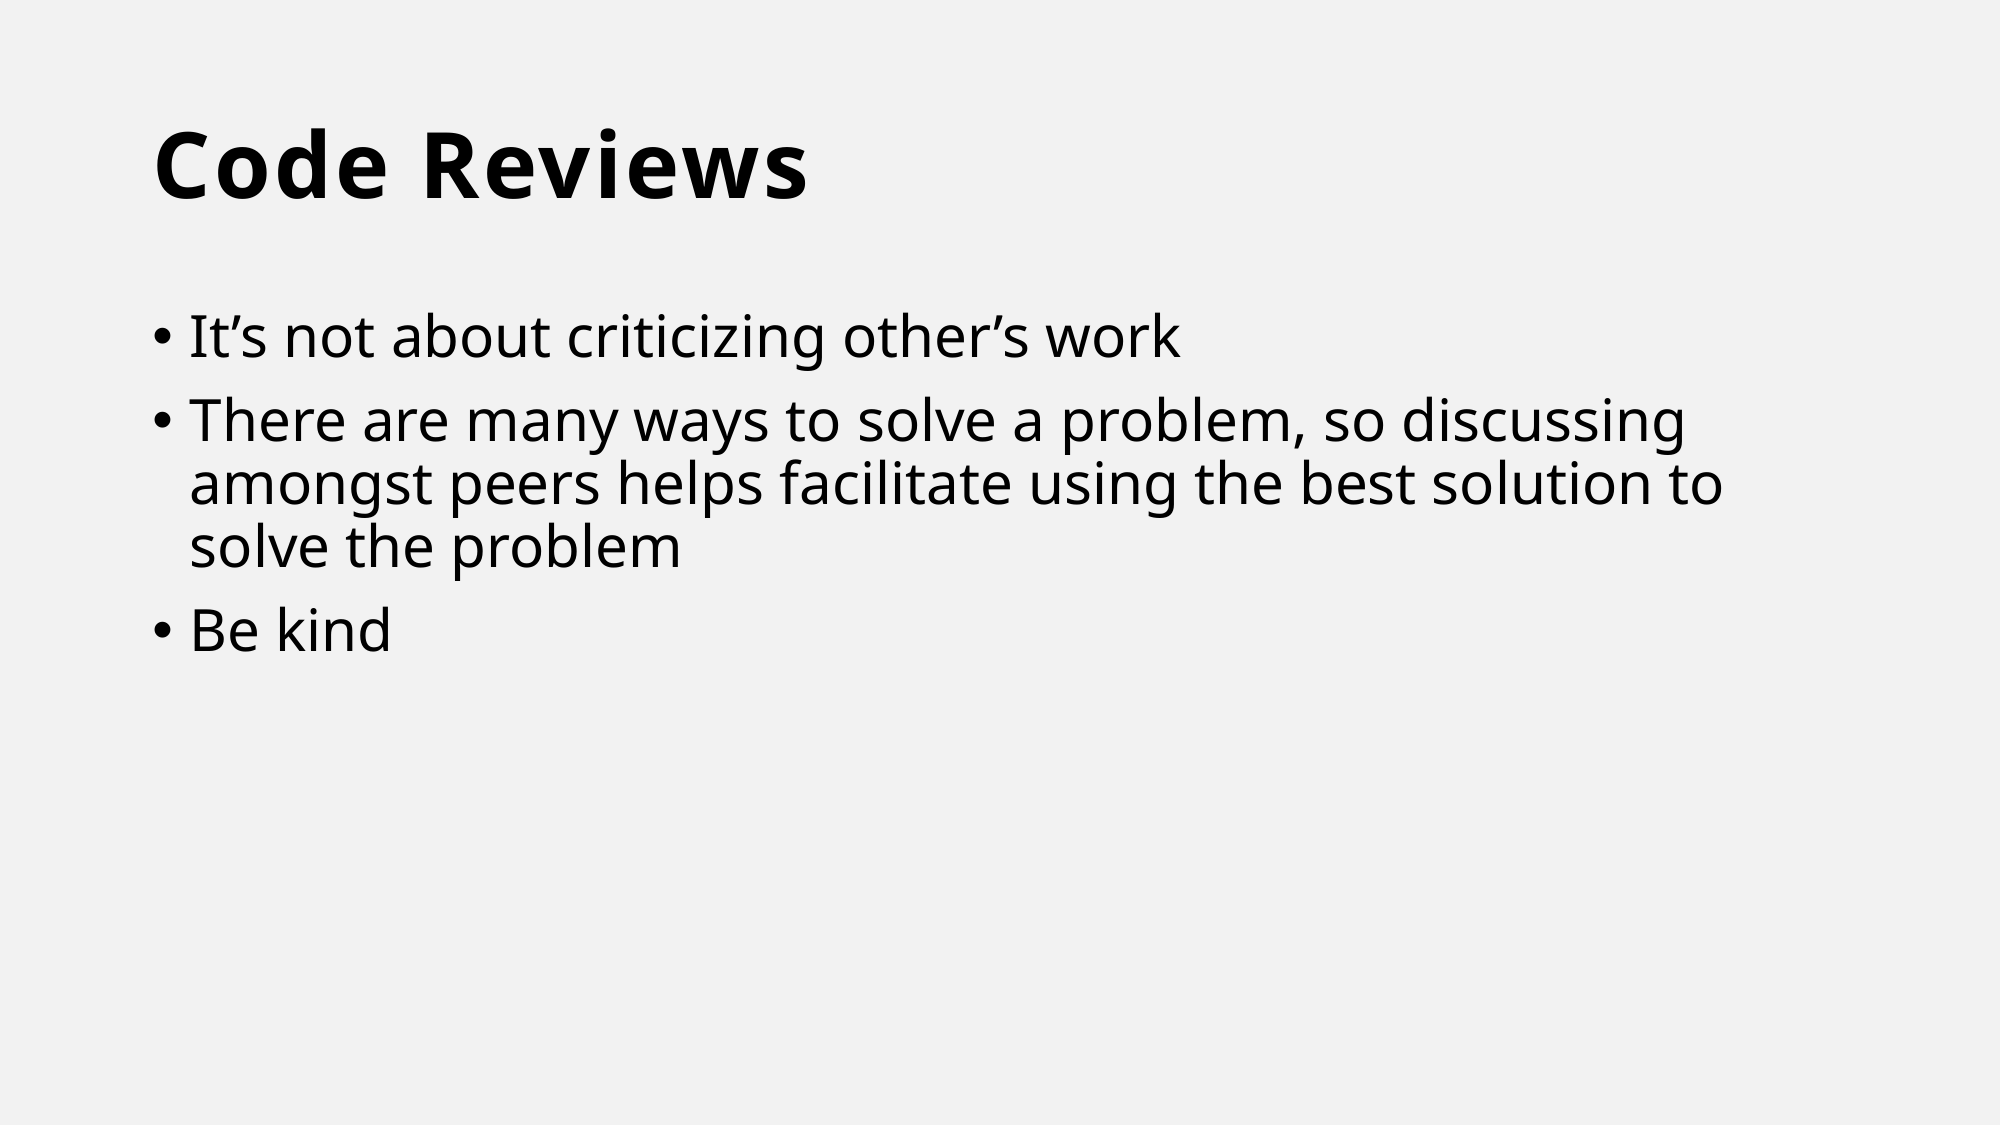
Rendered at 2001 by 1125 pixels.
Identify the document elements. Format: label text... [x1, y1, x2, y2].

list It’s not about criticizing other’s work There are many ways to solve a problem, so discussing amongst peers helps facilitate using the best solution to solve the problem Be kind [137, 299, 1863, 1014]
title Code Reviews [137, 59, 1863, 278]
